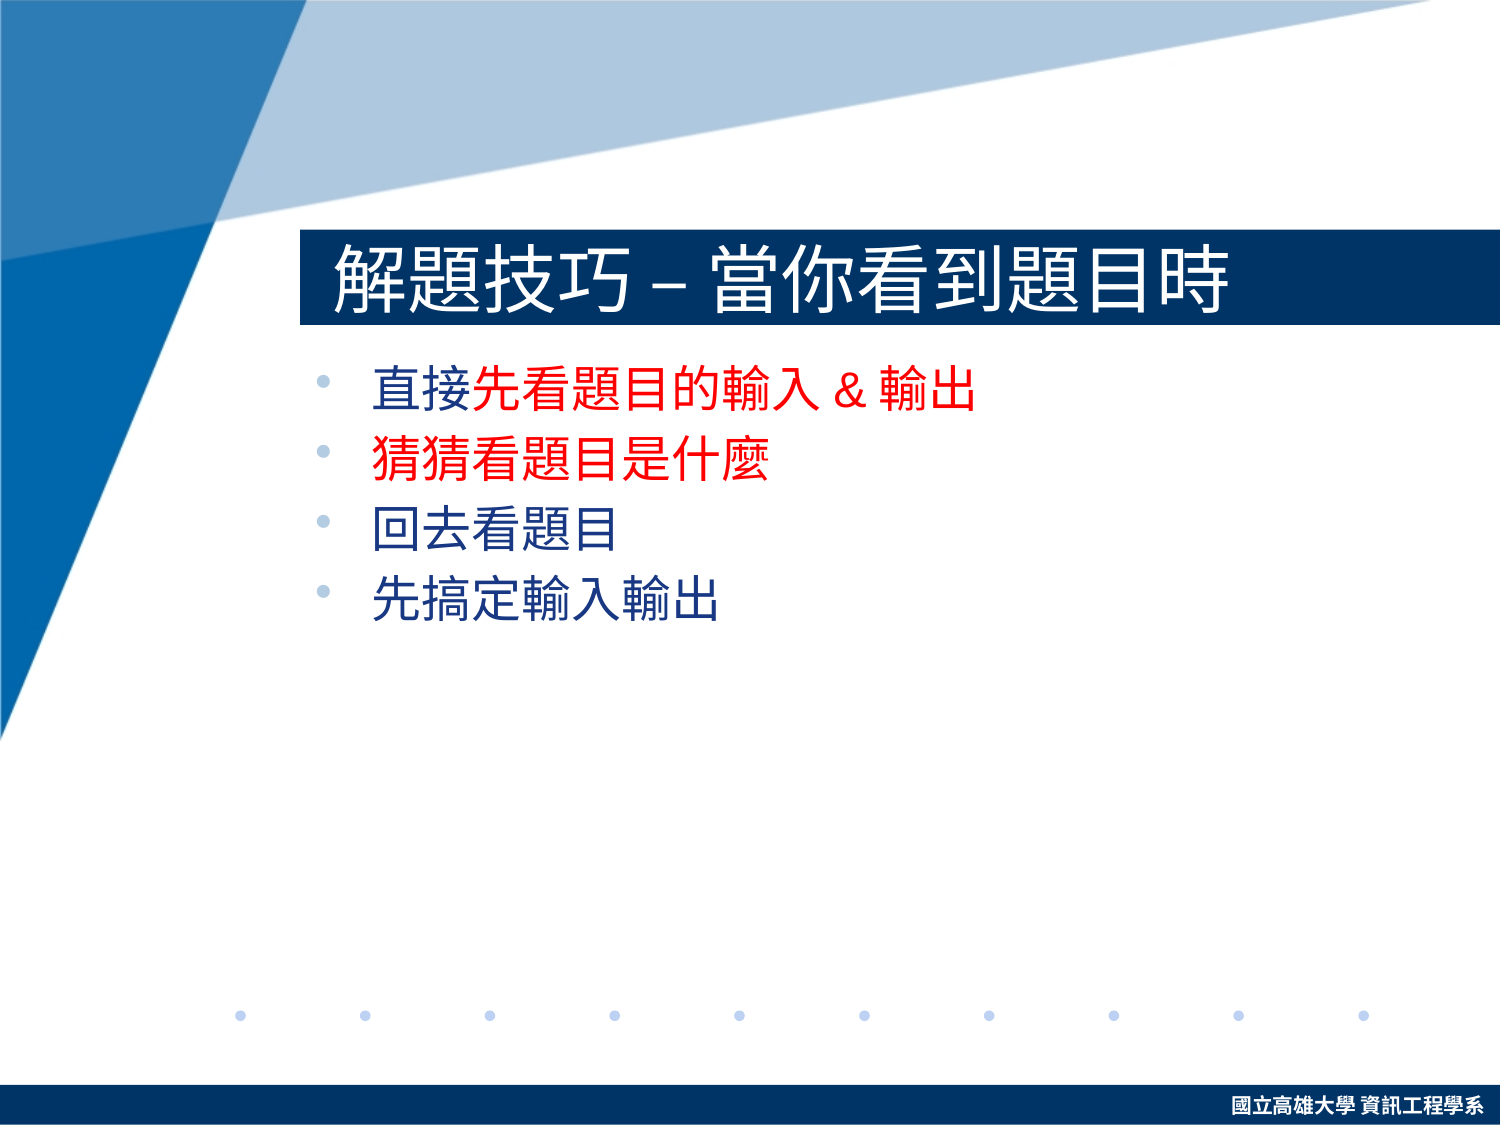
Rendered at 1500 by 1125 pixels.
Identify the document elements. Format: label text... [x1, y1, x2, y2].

title 解題技巧 – 當你看到題目時 [300, 229, 1500, 325]
list 直接先看題目的輸入&輸出 猜猜看題目是什麼 回去看題目 先搞定輸入輸出 [300, 350, 1475, 1013]
picture [0, 0, 1500, 842]
